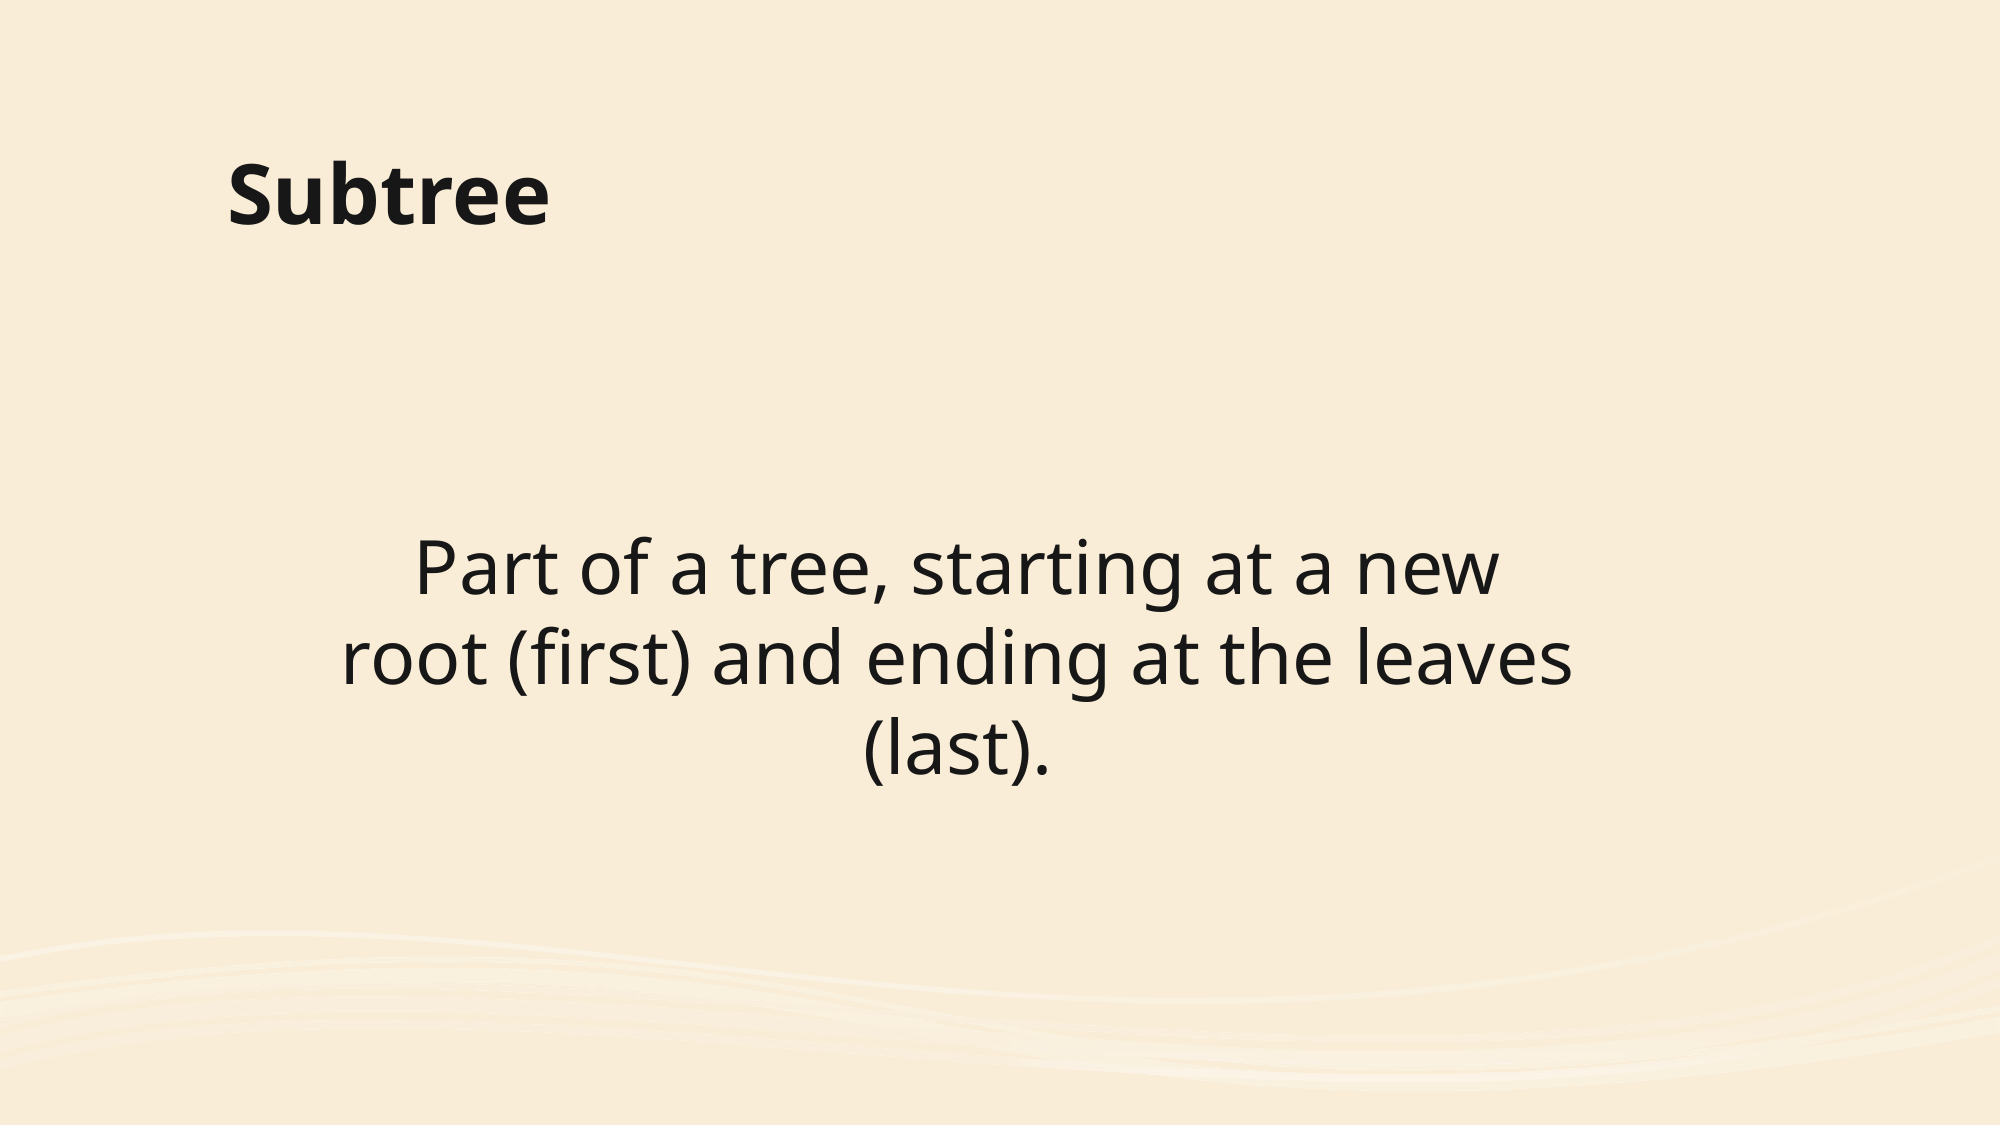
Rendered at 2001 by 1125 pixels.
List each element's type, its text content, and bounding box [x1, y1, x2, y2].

text_box Part of a tree, starting at a new root (first) and ending at the leaves (last). [323, 511, 1592, 797]
title Subtree [212, 50, 1788, 250]
